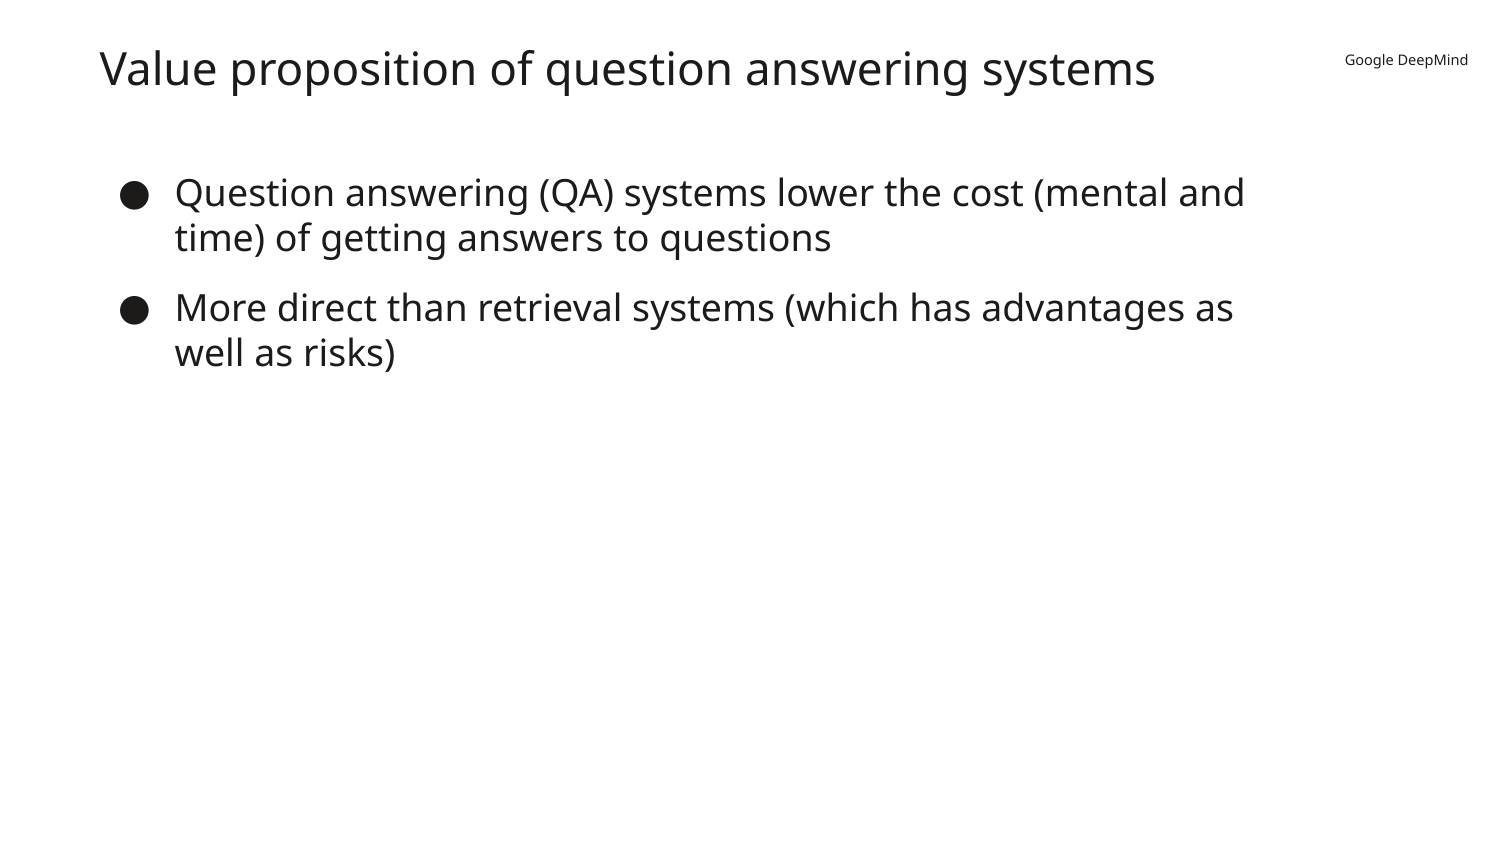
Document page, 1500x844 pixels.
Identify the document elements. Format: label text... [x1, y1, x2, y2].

title Value proposition of question answering systems [99, 45, 1179, 187]
list Question answering (QA) systems lower the cost (mental and time) of getting answers to questions More direct than retrieval systems (which has advantages as well as risks) [99, 168, 1304, 737]
